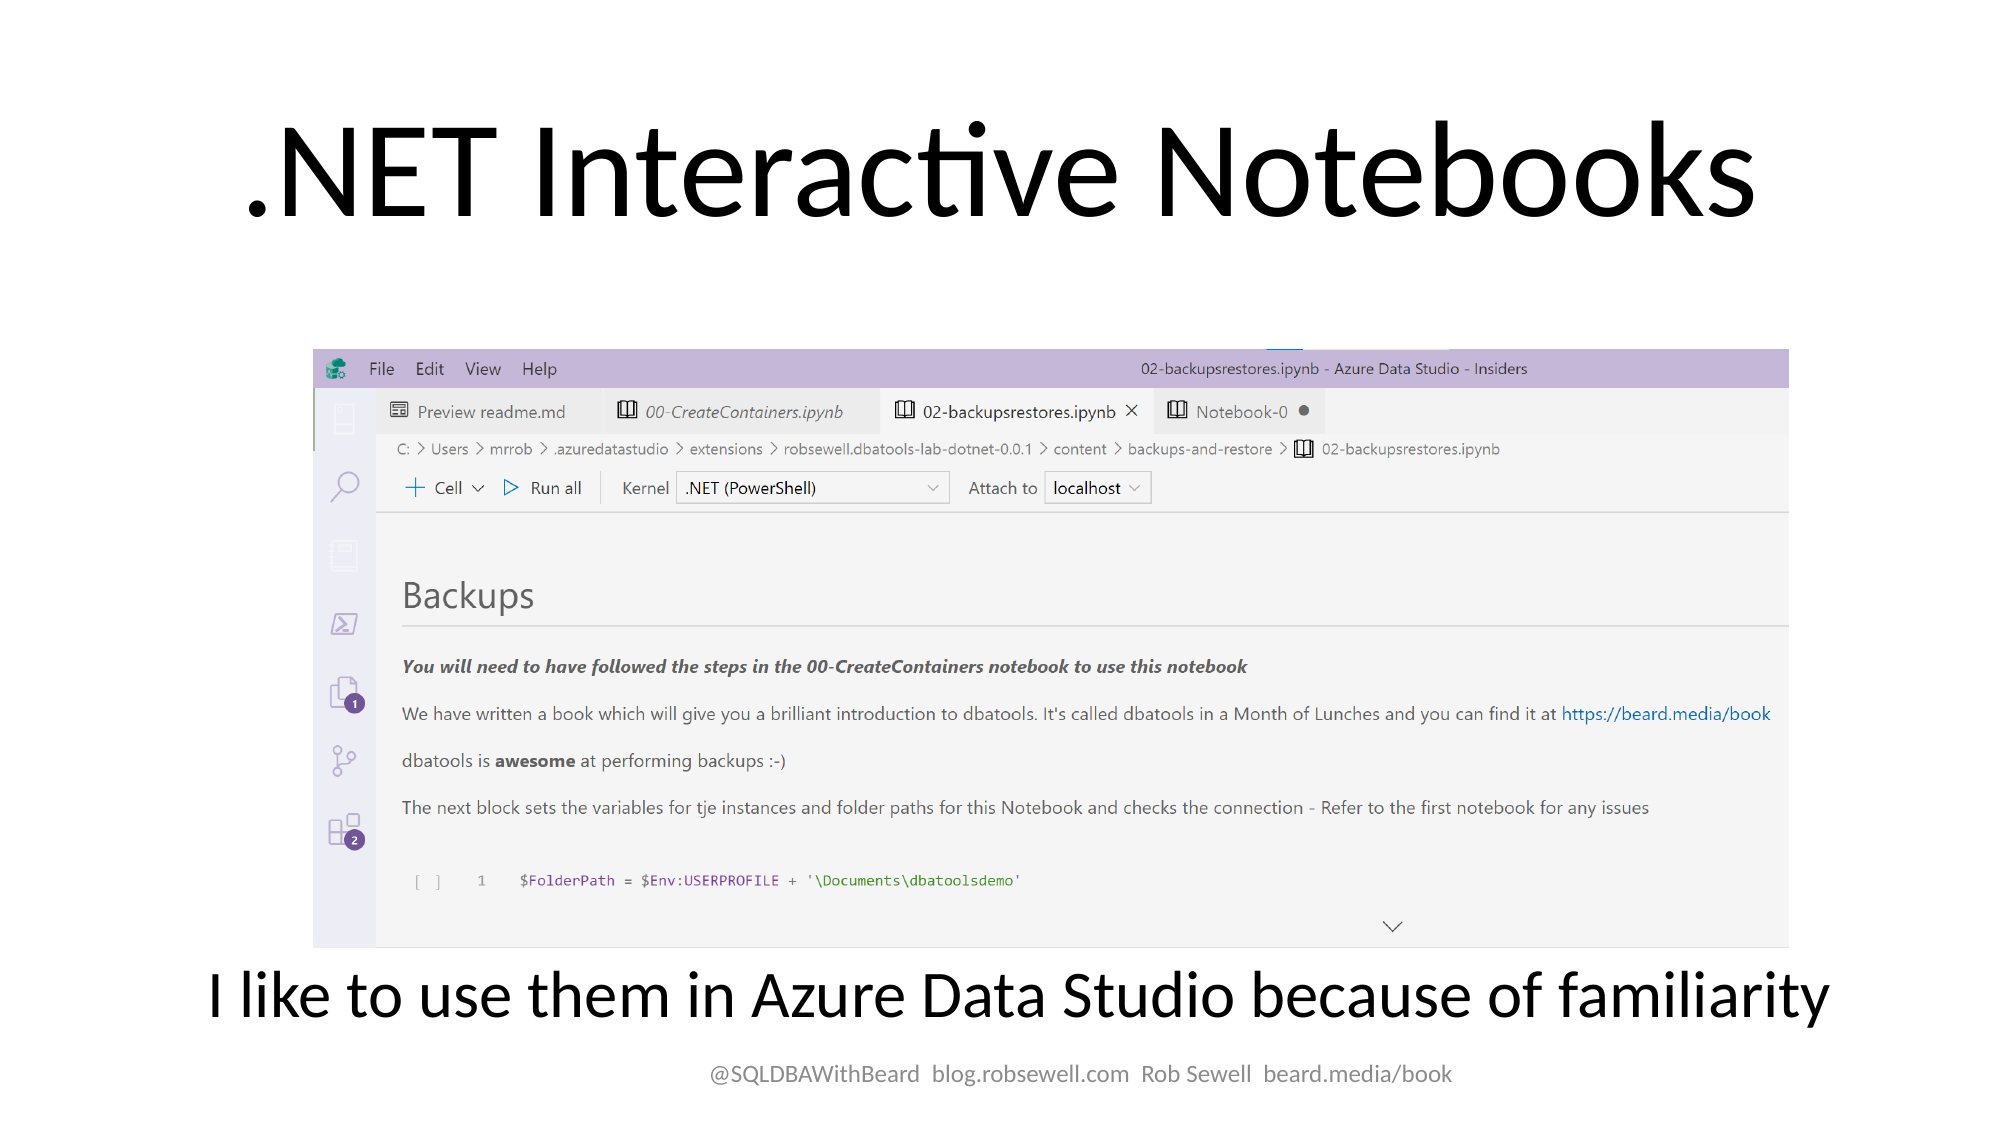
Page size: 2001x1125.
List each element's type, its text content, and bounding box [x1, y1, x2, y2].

text_box I like to use them in Azure Data Studio because of familiarity [193, 943, 1909, 1039]
picture [313, 349, 1789, 948]
text_box .NET Interactive Notebooks [0, 38, 2000, 274]
footer @SQLDBAWithBeard blog.robsewell.com Rob Sewell beard.media/book [662, 1042, 1500, 1103]
